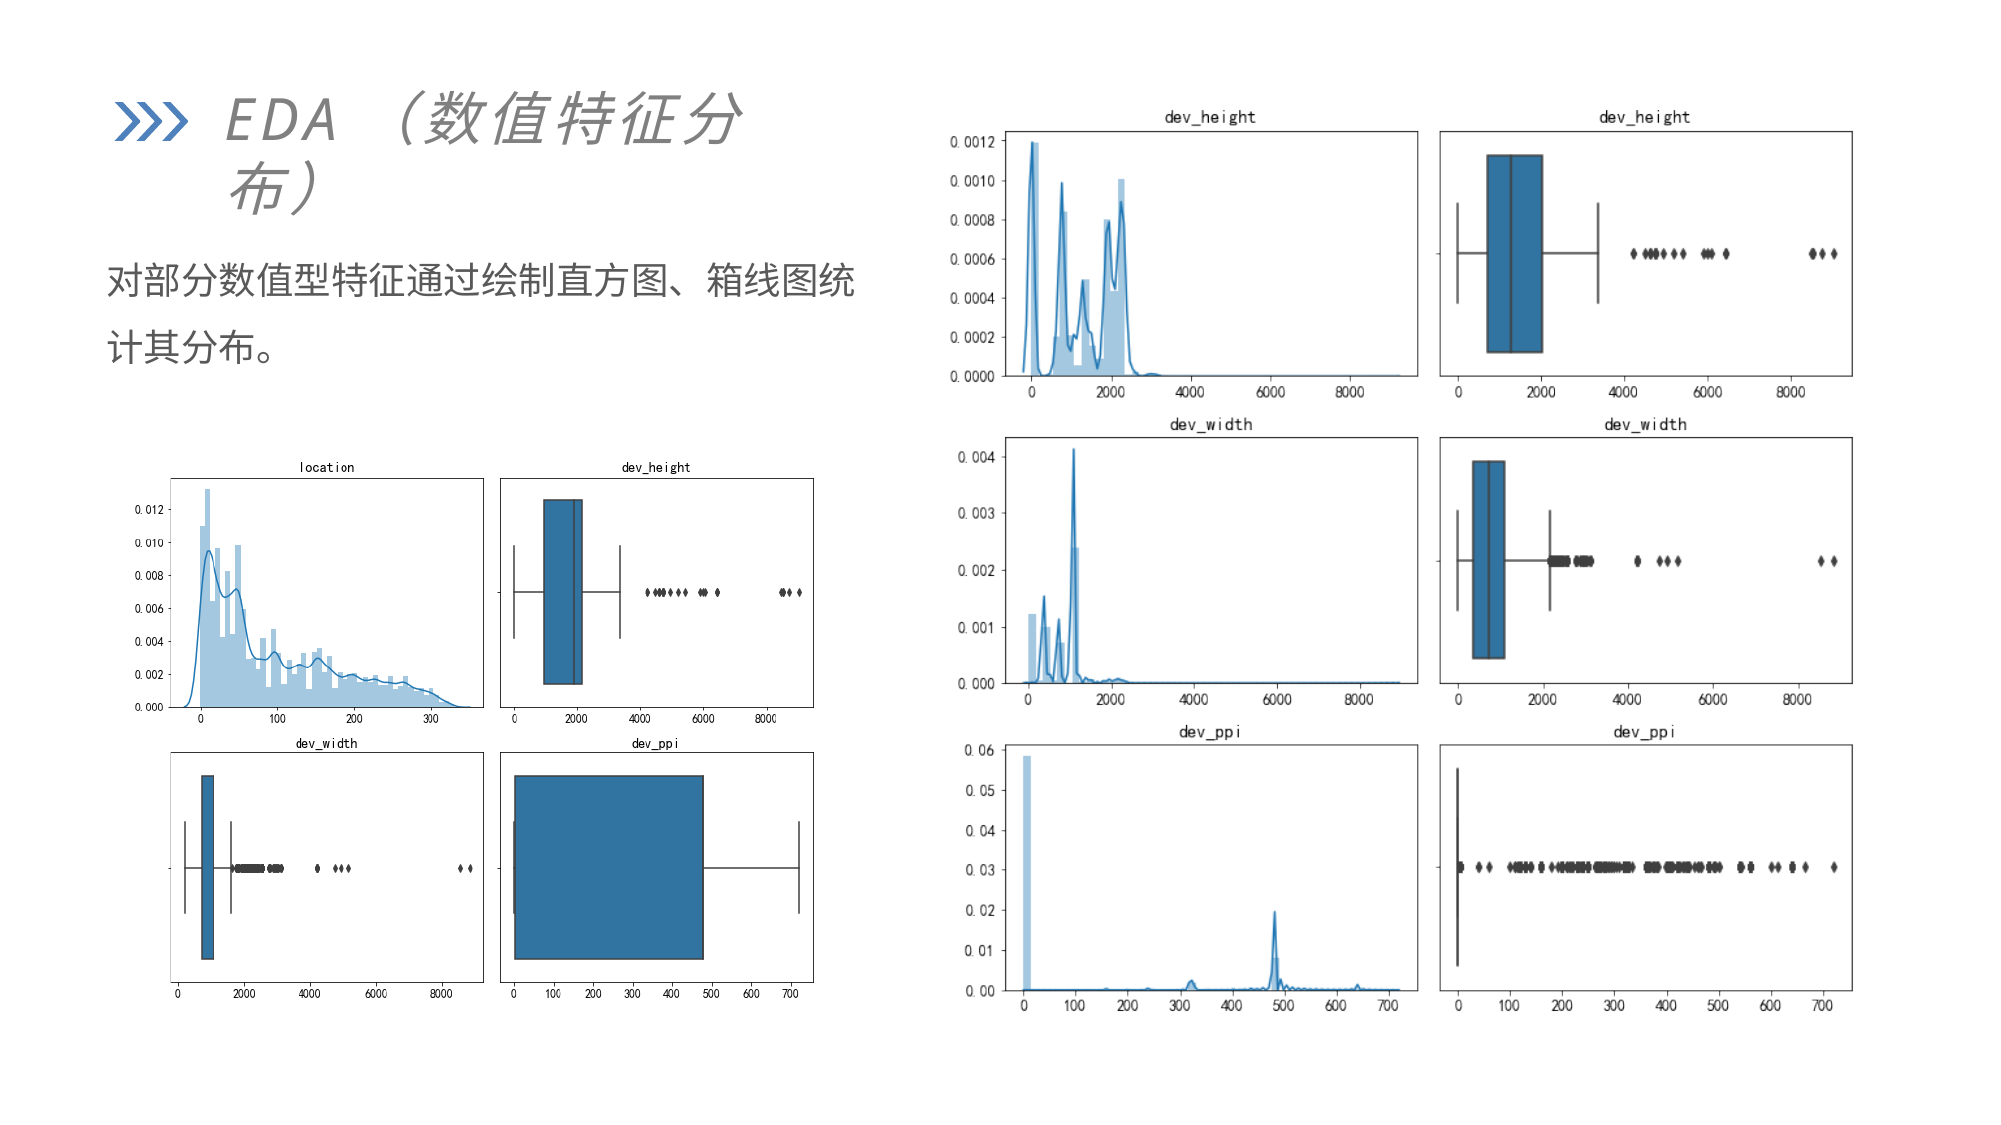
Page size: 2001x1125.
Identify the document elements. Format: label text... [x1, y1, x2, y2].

picture [127, 455, 819, 1006]
text_box 对部分数值型特征通过绘制直方图、箱线图统计其分布。 [91, 226, 905, 377]
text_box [114, 74, 844, 161]
picture [940, 101, 1861, 1023]
